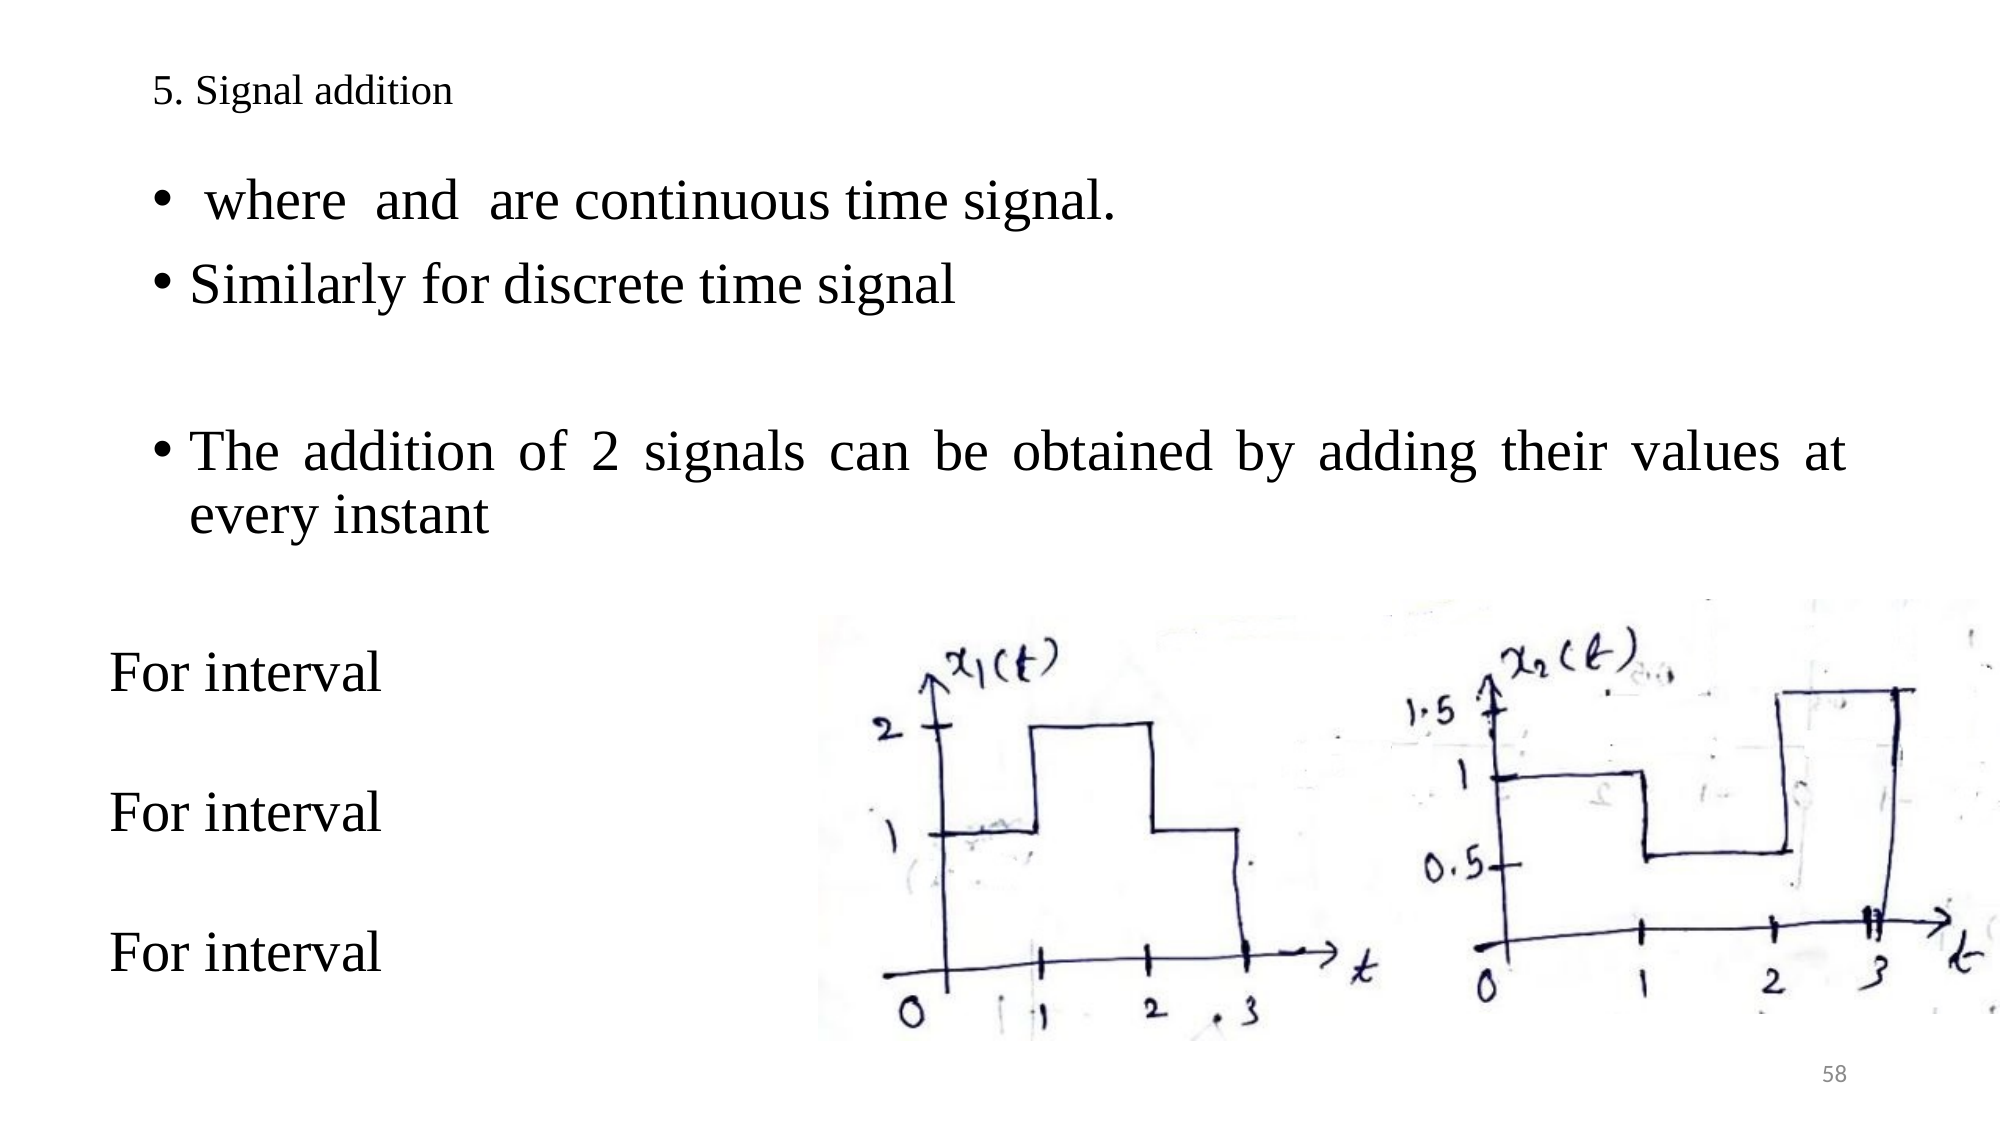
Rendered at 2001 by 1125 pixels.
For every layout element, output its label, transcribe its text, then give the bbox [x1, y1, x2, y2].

title 5. Signal addition [137, 59, 1863, 178]
slide_number 58 [1412, 1042, 1863, 1103]
picture [818, 599, 2000, 1041]
